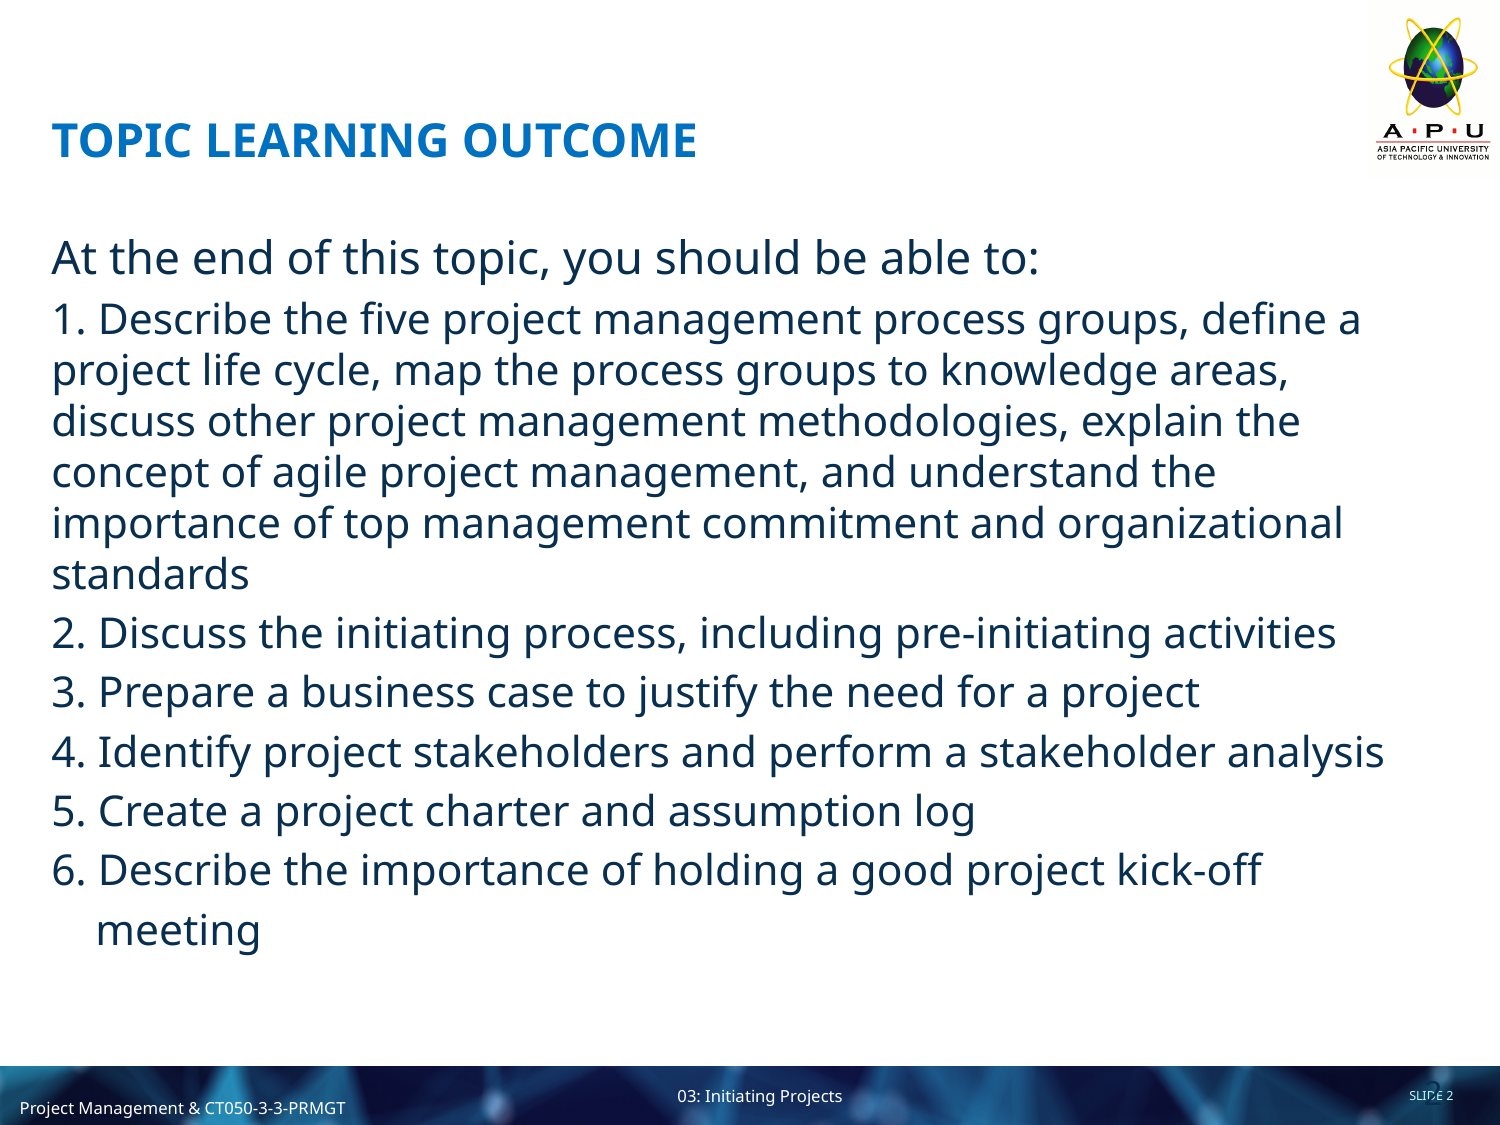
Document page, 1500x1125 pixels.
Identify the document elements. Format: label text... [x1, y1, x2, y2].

picture [1367, 0, 1500, 178]
list At the end of this topic, you should be able to: 1. Describe the five project management process groups, define a project life cycle, map the process groups to knowledge areas, discuss other project management methodologies, explain the concept of agile project management, and understand the importance of top management commitment and organizational standards 2. Discuss the initiating process, including pre-initiating activities 3. Prepare a business case to justify the need for a project 4. Identify project stakeholders and perform a stakeholder analysis 5. Create a project charter and assumption log 6. Describe the importance of holding a good project kick-off meeting [36, 220, 1408, 971]
title TOPIC LEARNING OUTCOME [36, 45, 1323, 233]
slide_number 2 [1408, 1065, 1500, 1125]
picture [0, 1066, 1408, 1125]
